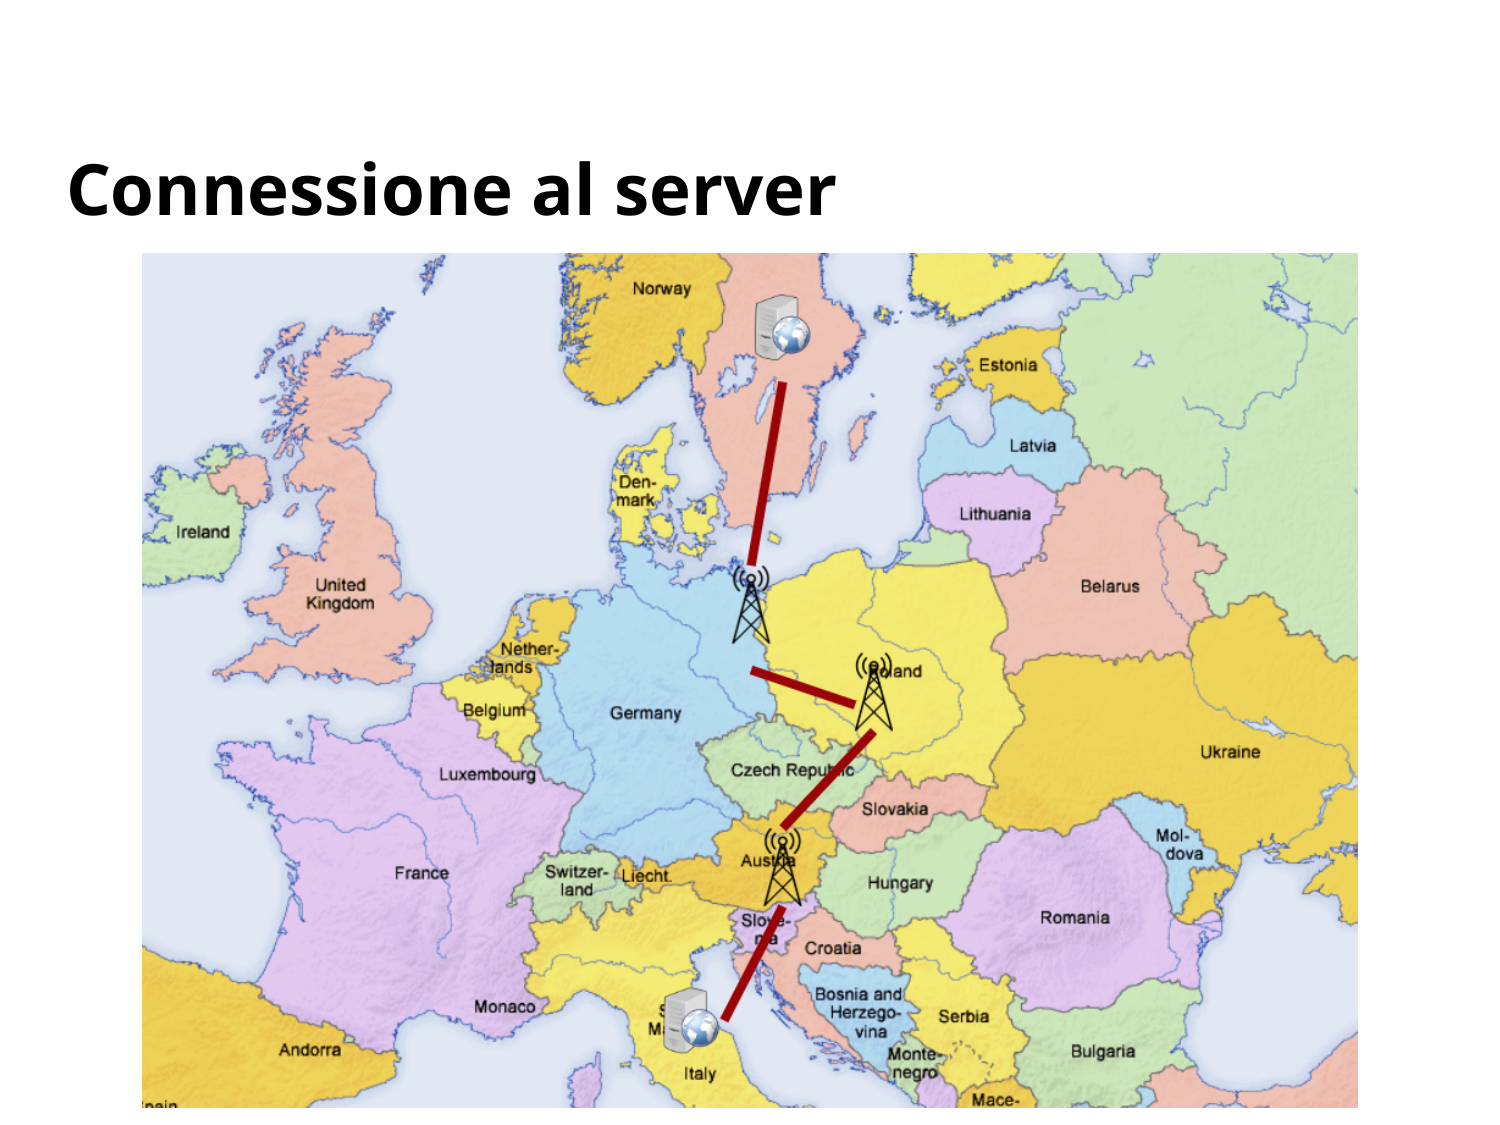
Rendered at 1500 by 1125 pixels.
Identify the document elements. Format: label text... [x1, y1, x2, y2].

title Connessione al server [51, 129, 1449, 297]
picture [142, 253, 1358, 1108]
